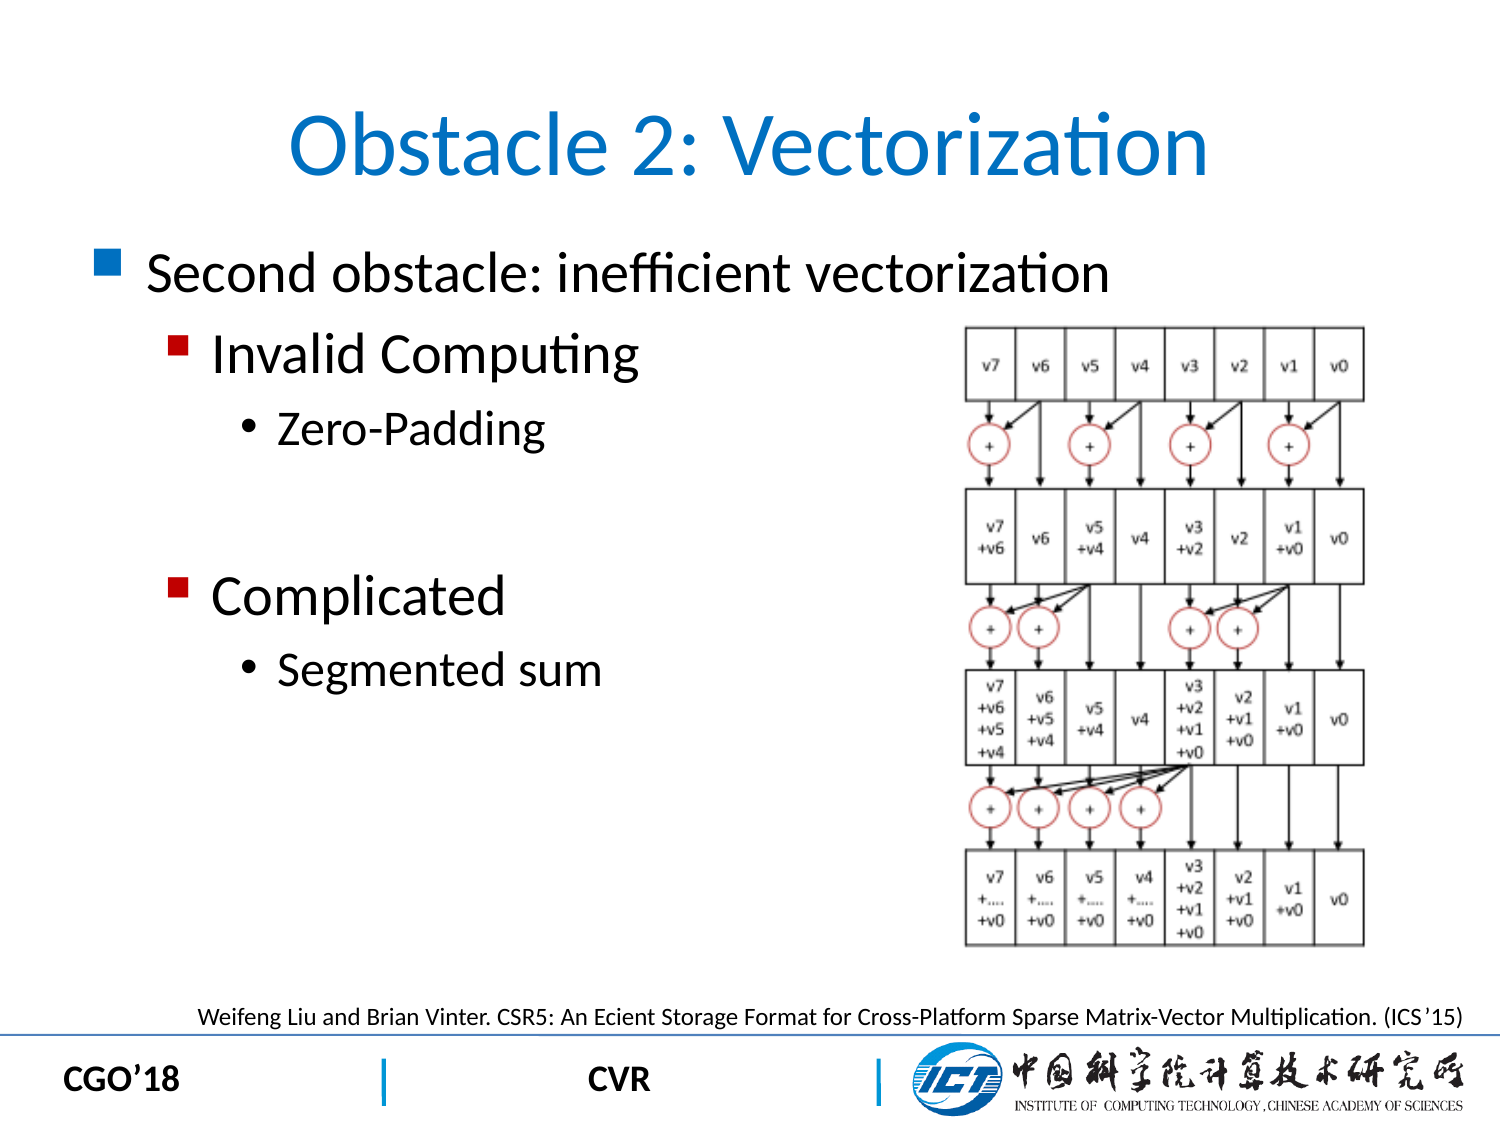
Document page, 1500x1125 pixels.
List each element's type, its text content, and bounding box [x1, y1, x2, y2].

text_box Weifeng Liu and Brian Vinter. CSR5: An Ecient Storage Format for Cross-Platform Sparse Matrix-Vector Multiplication. (ICS’15) [182, 993, 1495, 1039]
picture [959, 313, 1377, 953]
list Second obstacle: inefficient vectorization Invalid Computing Zero-Padding Complicated Segmented sum [74, 226, 1426, 1000]
picture [909, 1040, 1471, 1118]
title Obstacle 2: Vectorization [74, 44, 1426, 226]
